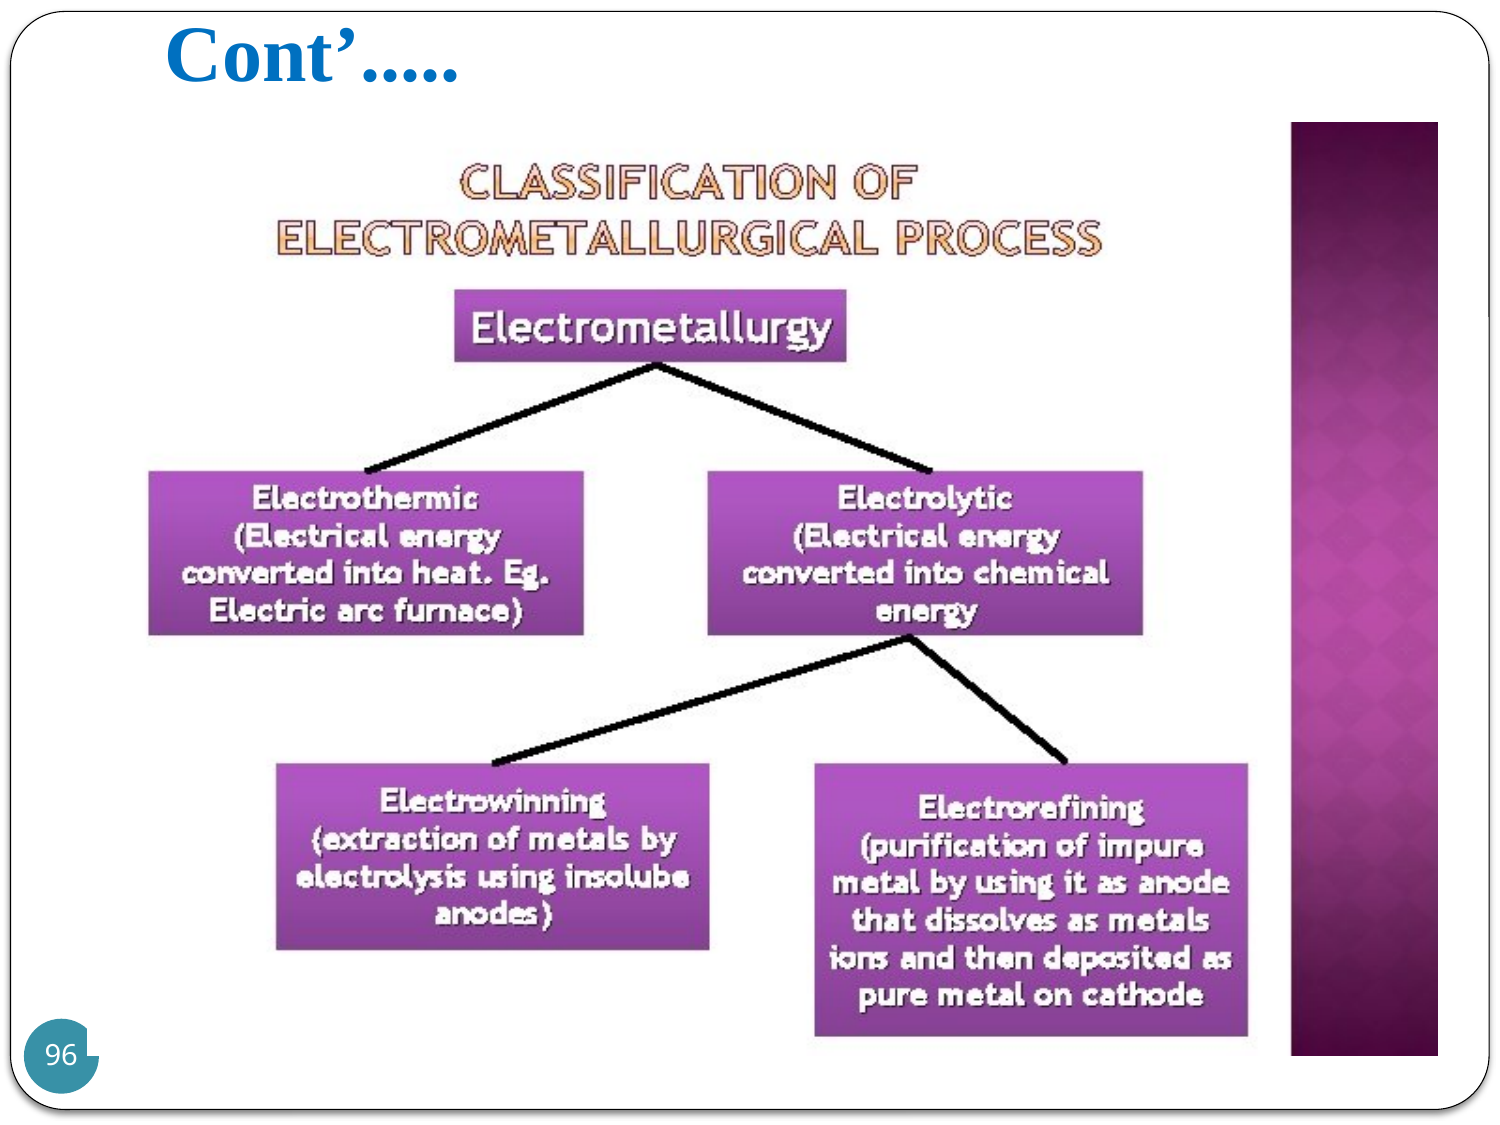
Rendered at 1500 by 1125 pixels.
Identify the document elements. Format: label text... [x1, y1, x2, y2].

title Cont’..... [150, 0, 1425, 113]
slide_number 96 [23, 1018, 98, 1094]
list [87, 122, 1438, 1056]
